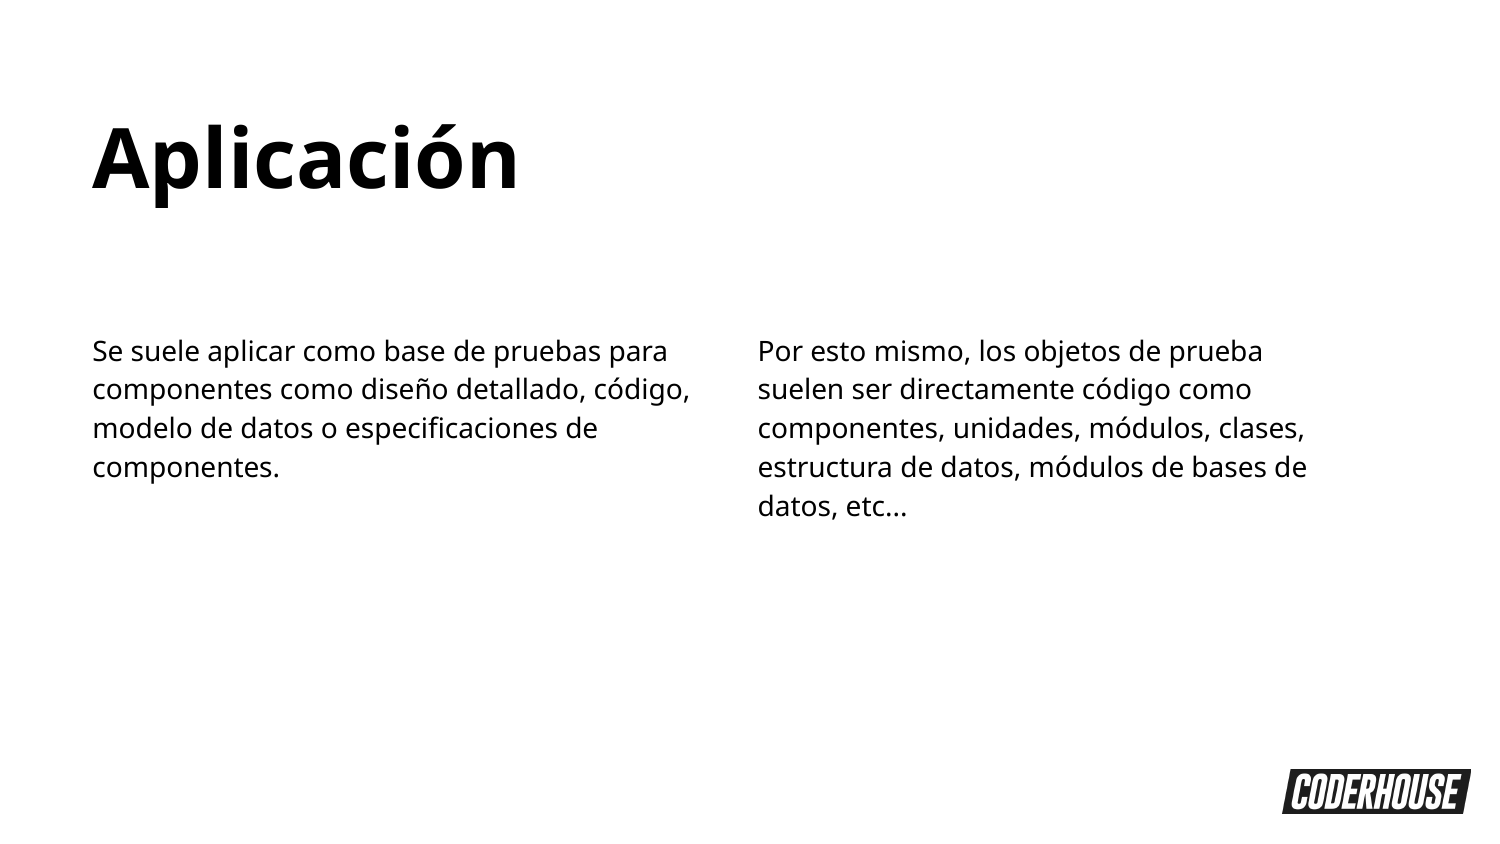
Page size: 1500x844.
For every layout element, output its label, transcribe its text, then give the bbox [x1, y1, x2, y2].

text_box Se suele aplicar como base de pruebas para componentes como diseño detallado, código, modelo de datos o especificaciones de componentes. [77, 312, 707, 498]
text_box Por esto mismo, los objetos de prueba suelen ser directamente código como componentes, unidades, módulos, clases, estructura de datos, módulos de bases de datos, etc... [742, 312, 1372, 537]
text_box Aplicación [77, 101, 1414, 222]
picture [1281, 769, 1471, 814]
